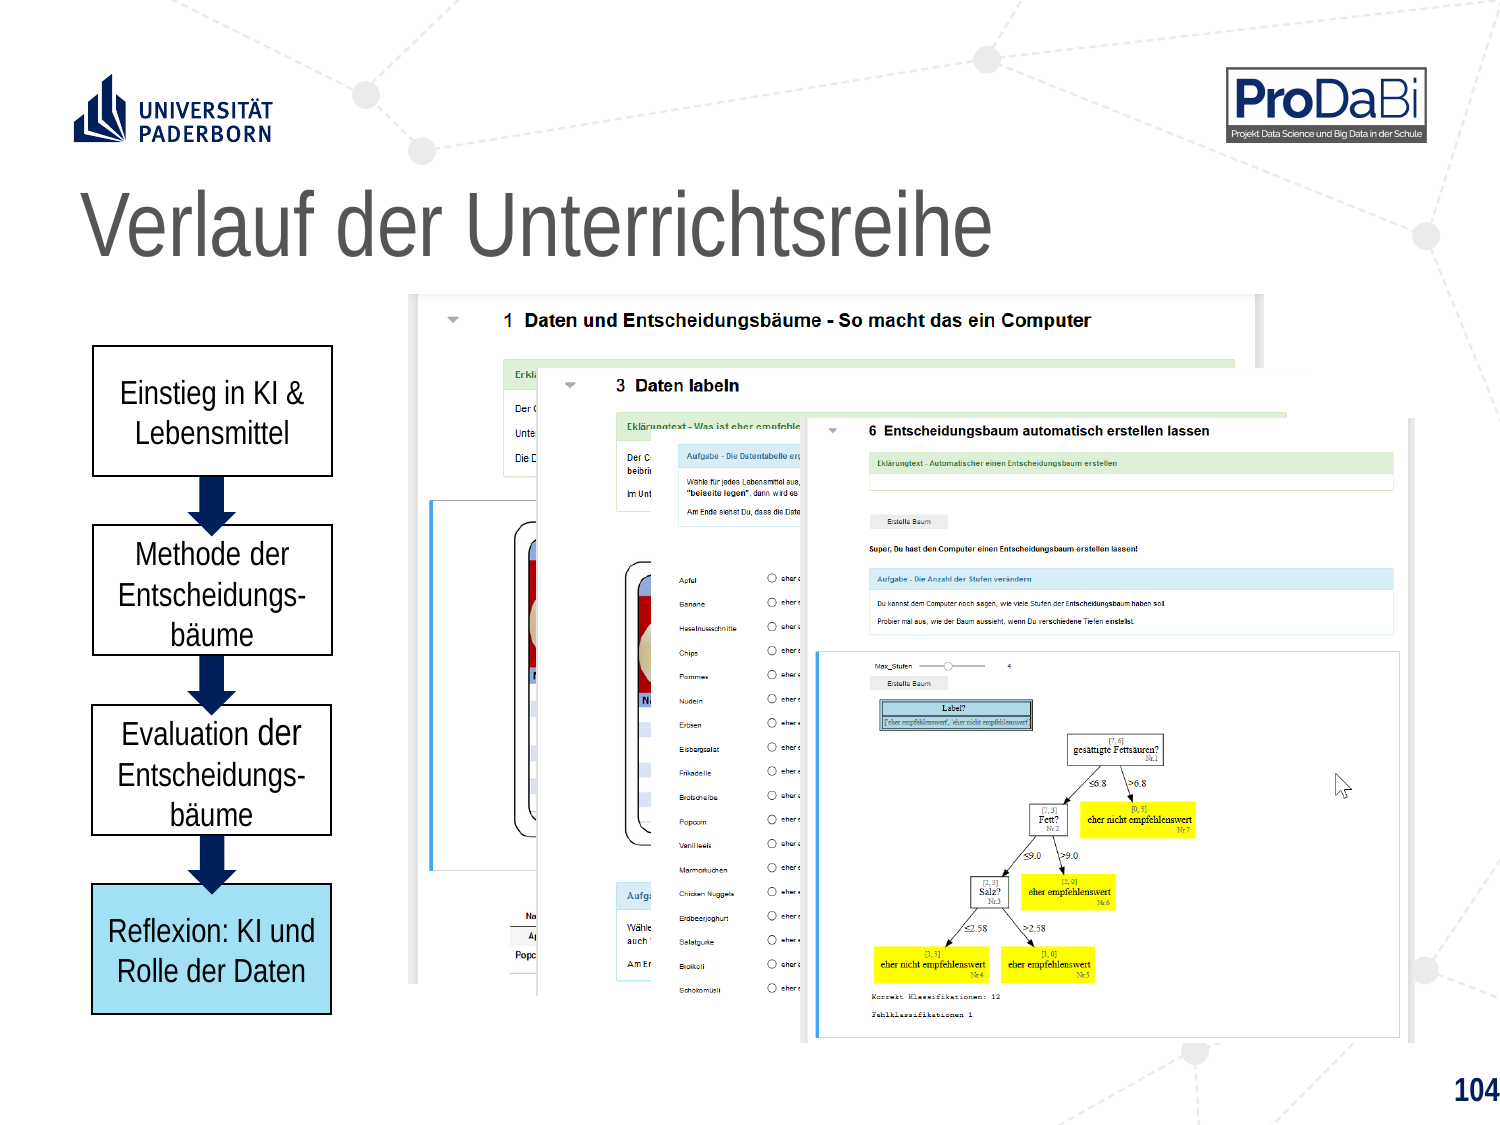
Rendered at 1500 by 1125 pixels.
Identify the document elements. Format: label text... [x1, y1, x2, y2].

text_box [185, 834, 240, 897]
slide_number 104 [1162, 1068, 1500, 1106]
picture [408, 294, 1415, 1043]
text_box [184, 655, 239, 717]
text_box [184, 476, 239, 538]
text_box Reflexion: KI und Rolle der Daten [91, 883, 332, 1015]
text_box Evaluation der Entscheidungs-bäume [91, 704, 332, 836]
text_box Einstieg in KI & Lebensmittel [92, 345, 333, 477]
text_box Methode der Entscheidungs-bäume [92, 524, 333, 656]
picture [1226, 67, 1427, 143]
text_box Verlauf der Unterrichtsreihe [65, 141, 1419, 313]
